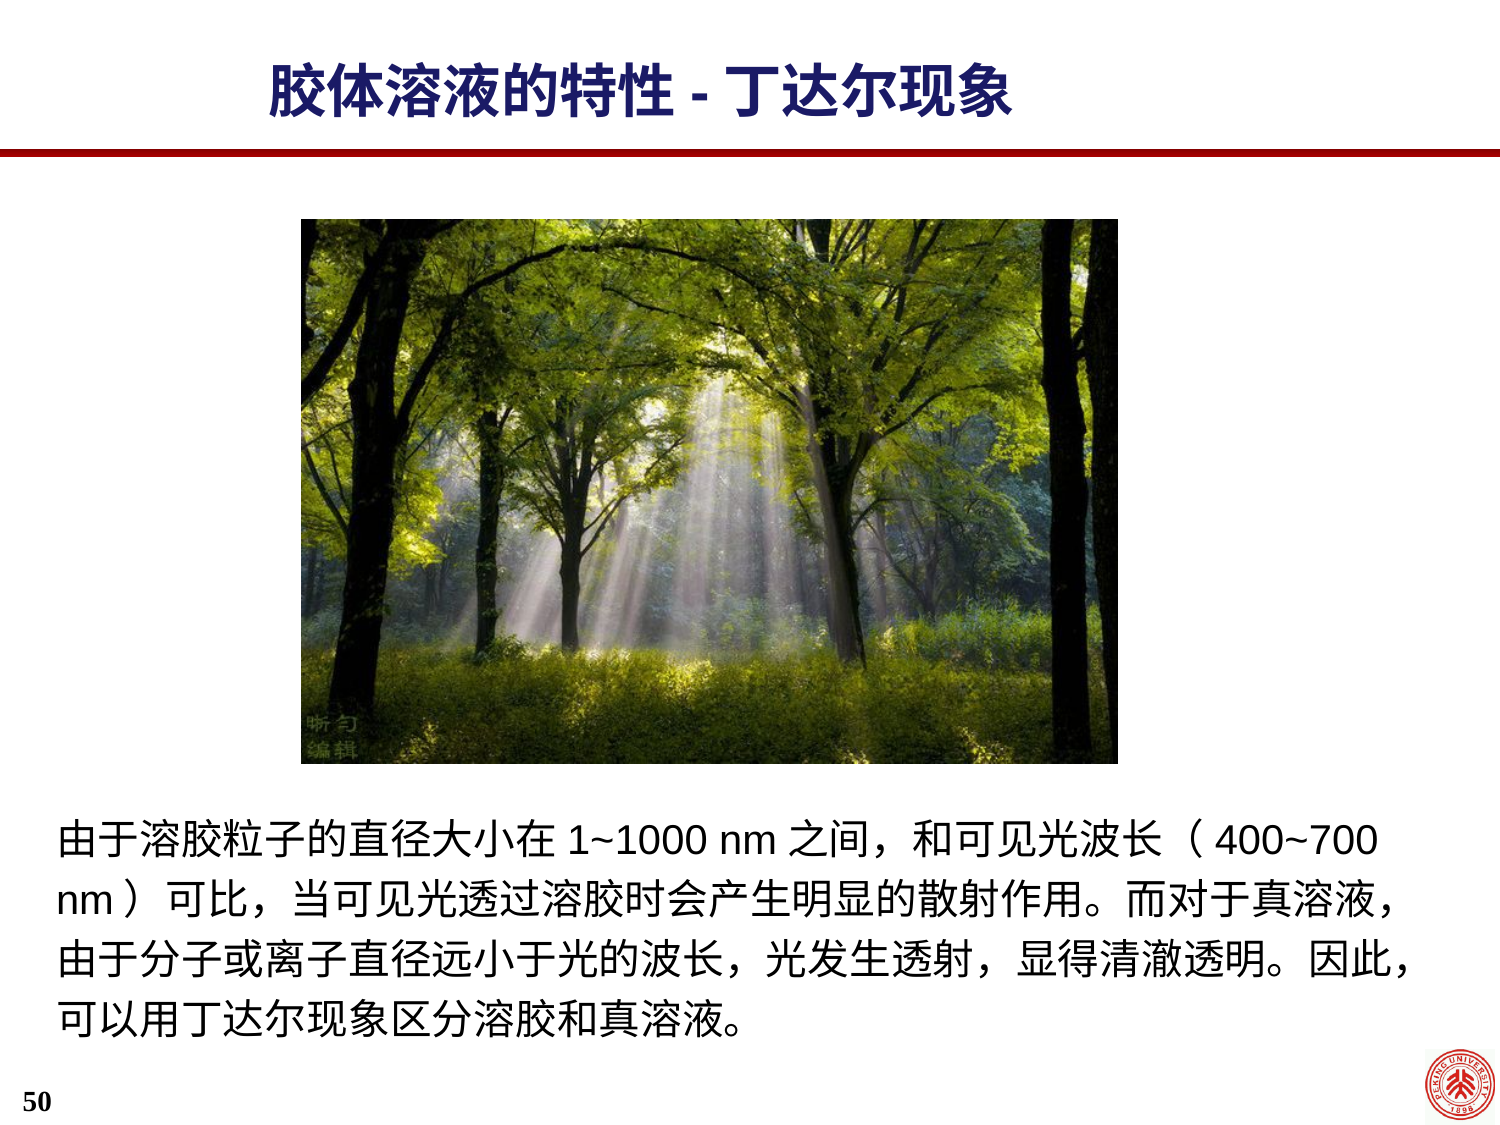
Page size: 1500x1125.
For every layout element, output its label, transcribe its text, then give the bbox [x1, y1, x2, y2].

picture [300, 219, 1118, 764]
text_box [0, 149, 1500, 157]
picture [1425, 1049, 1495, 1125]
text_box 由于溶胶粒子的直径大小在1~1000 nm之间，和可见光波长（400~700 nm）可比，当可见光透过溶胶时会产生明显的散射作用。而对于真溶液，由于分子或离子直径远小于光的波长，光发生透射，显得清澈透明。因此，可以用丁达尔现象区分溶胶和真溶液。 [41, 795, 1459, 1051]
footer 50 [0, 1074, 76, 1113]
text_box 胶体溶液的特性-丁达尔现象 [253, 19, 1180, 132]
